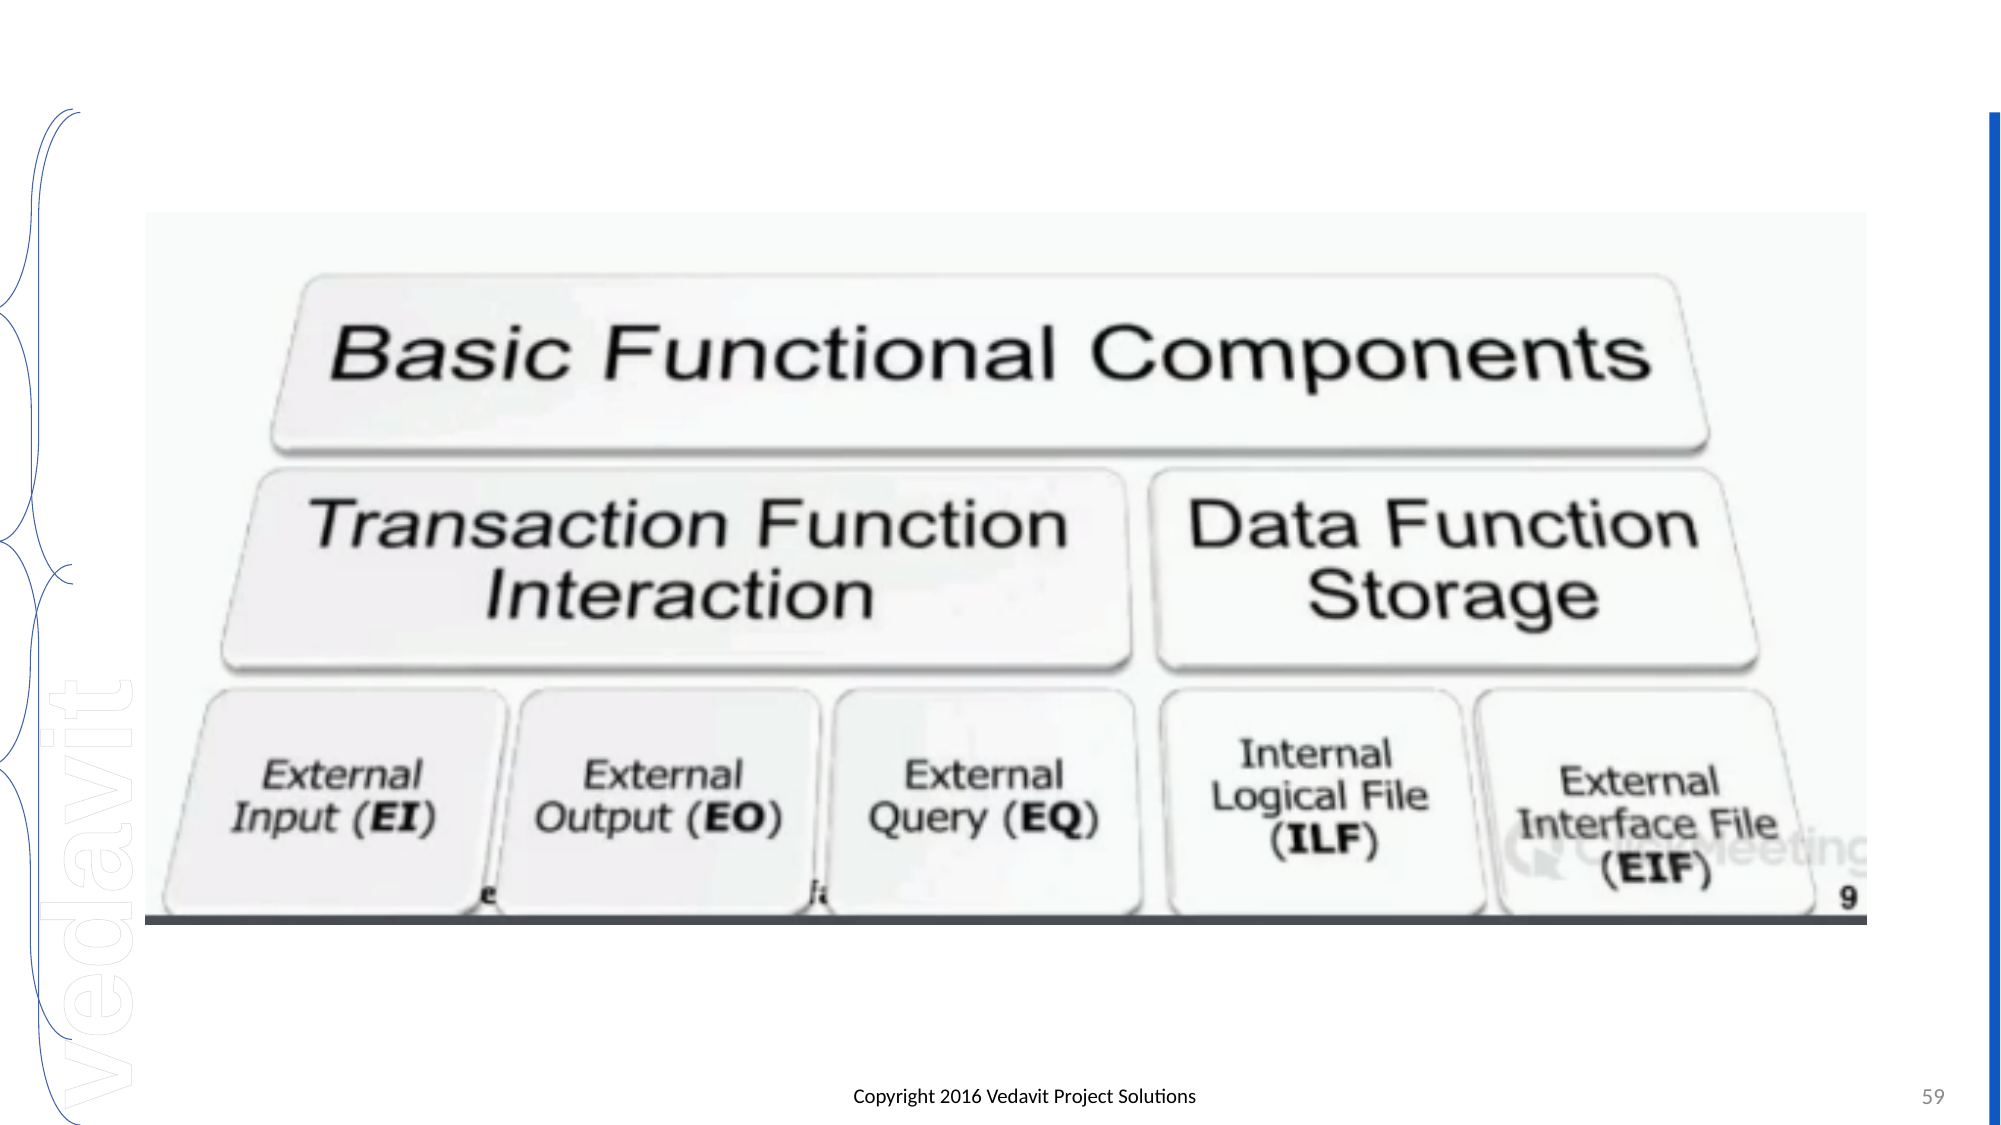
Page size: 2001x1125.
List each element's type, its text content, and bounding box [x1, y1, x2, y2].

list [145, 212, 1867, 926]
slide_number 59 [1866, 1065, 2000, 1125]
